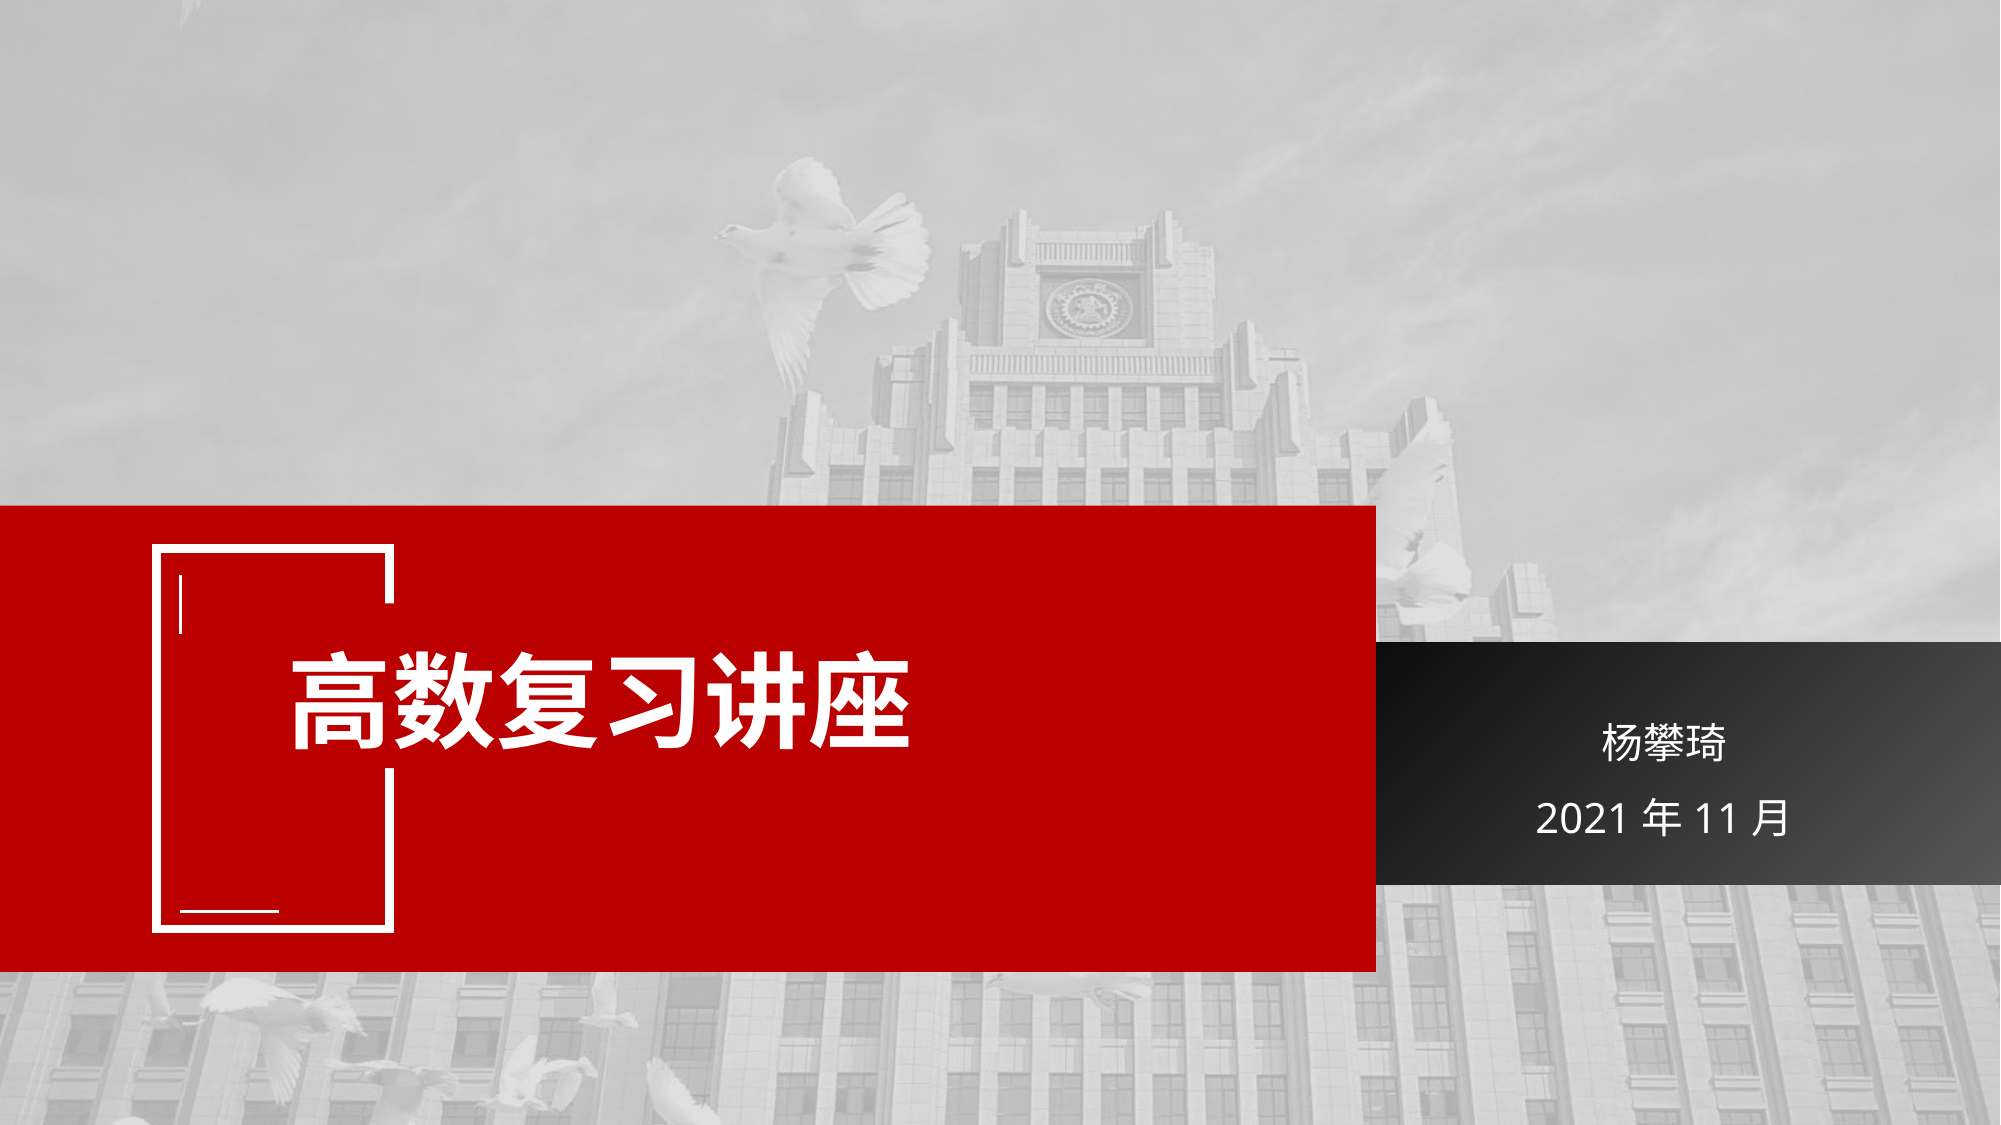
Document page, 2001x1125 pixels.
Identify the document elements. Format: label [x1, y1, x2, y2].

picture [0, 0, 2000, 1125]
text_box [0, 505, 1377, 973]
